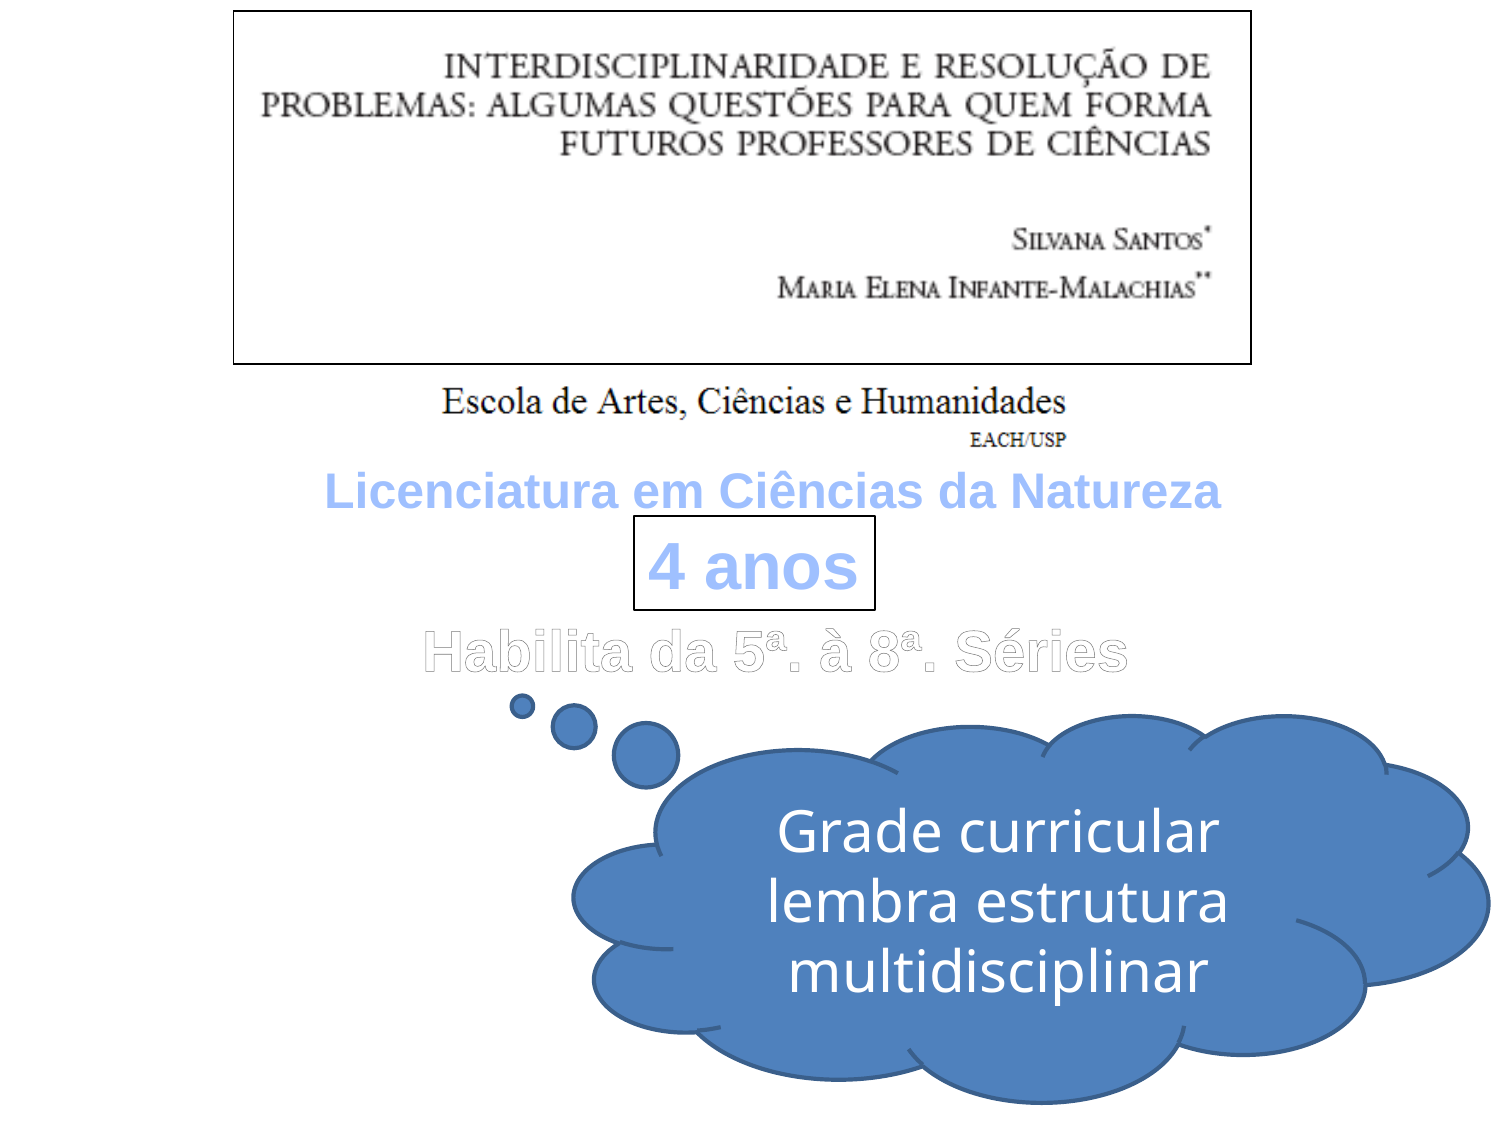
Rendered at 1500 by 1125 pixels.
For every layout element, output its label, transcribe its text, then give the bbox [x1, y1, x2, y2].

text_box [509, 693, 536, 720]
picture [433, 374, 1080, 463]
text_box 4 anos [633, 515, 875, 611]
text_box Grade curricular lembra estrutura multidisciplinar [550, 703, 598, 751]
picture [234, 11, 1251, 364]
text_box Habilita da 5ª. à 8ª. Séries [406, 605, 1146, 691]
text_box Grade curricular lembra estrutura multidisciplinar [571, 713, 1491, 1106]
text_box Licenciatura em Ciências da Natureza [309, 451, 1237, 527]
